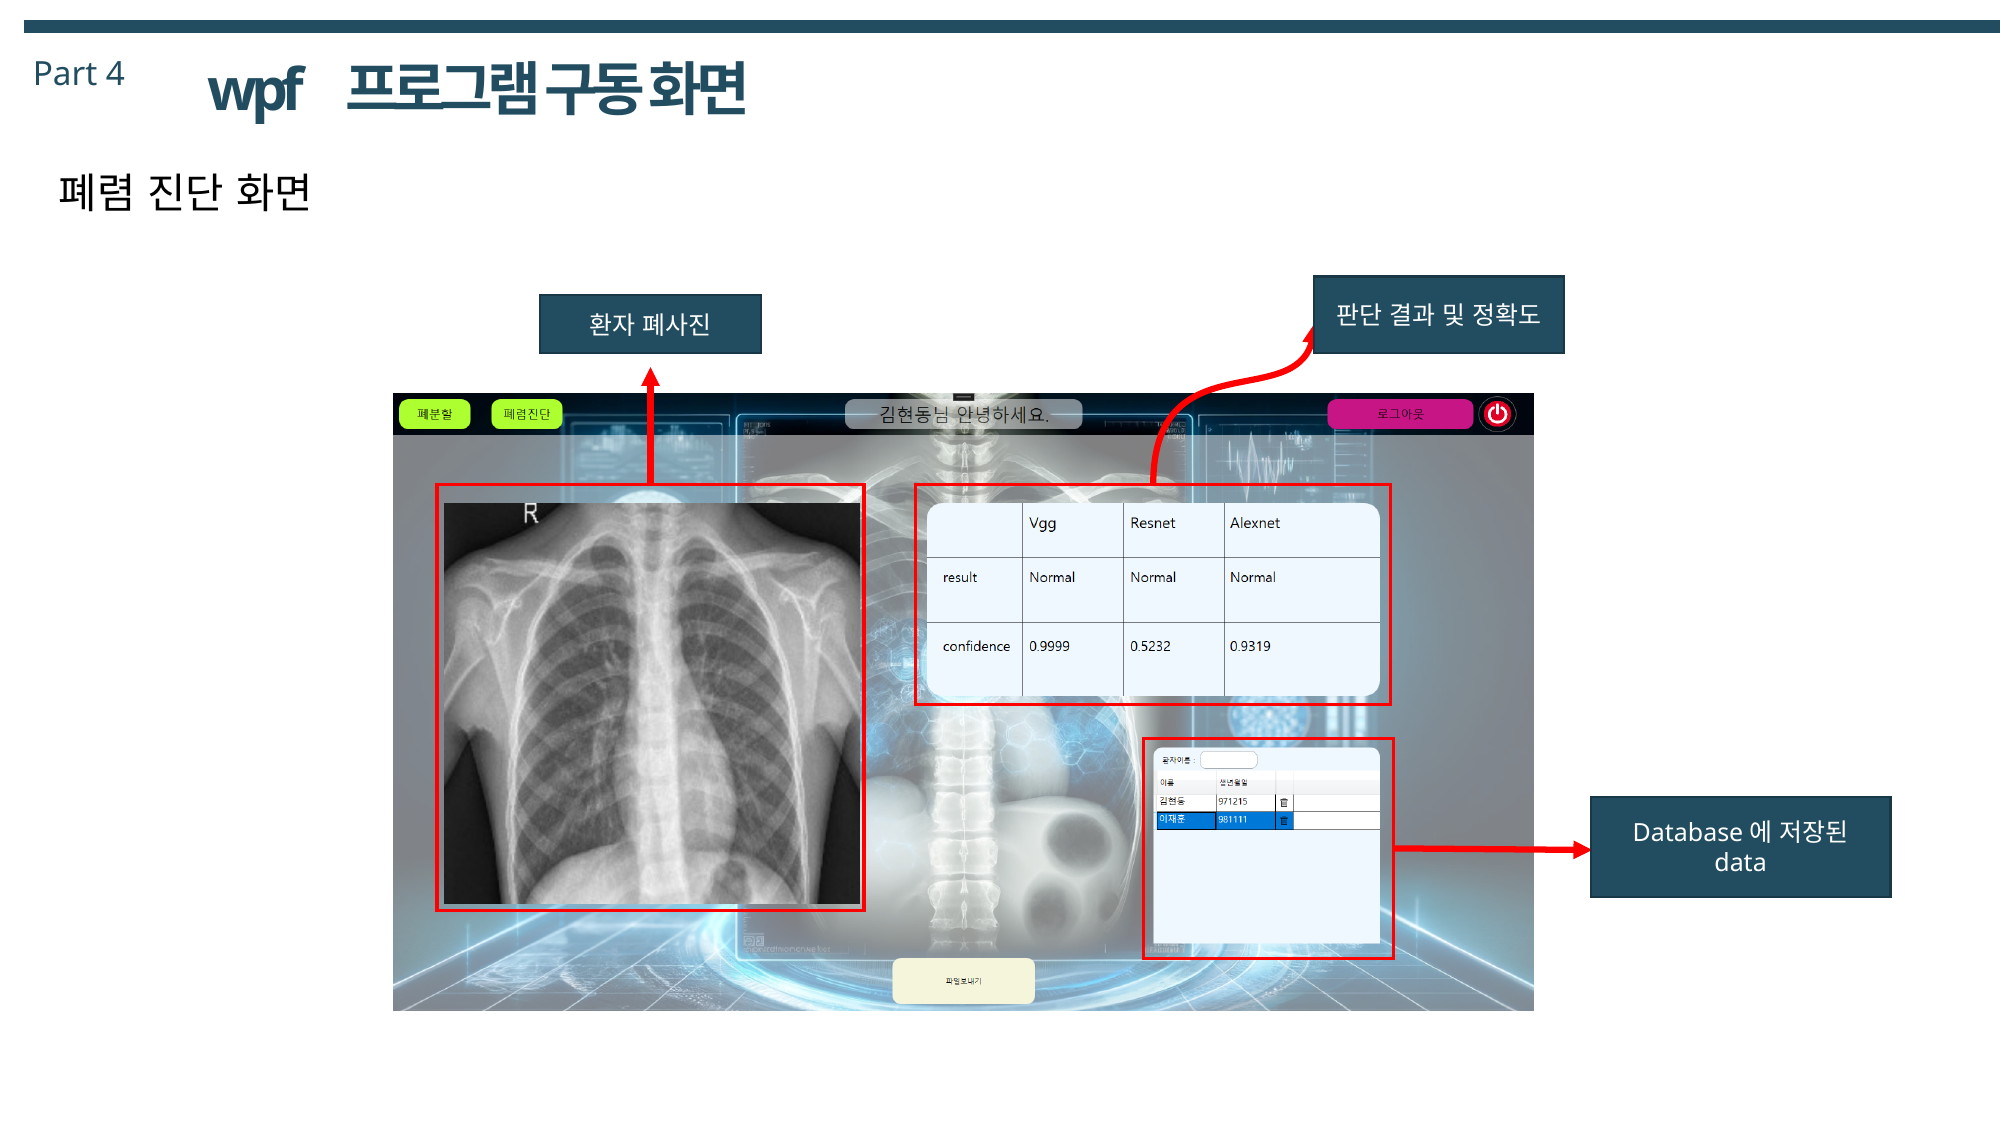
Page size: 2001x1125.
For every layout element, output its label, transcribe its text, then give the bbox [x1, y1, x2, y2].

text_box Database에 저장된 data [1590, 796, 1892, 898]
text_box 판단 결과 및 정확도 [1313, 275, 1565, 354]
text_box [1153, 323, 1314, 485]
text_box wpf 프로그램 구동 화면 [193, 44, 765, 130]
text_box Part 4 [18, 44, 140, 100]
text_box 환자 폐사진 [539, 294, 762, 354]
picture [393, 392, 1534, 1011]
text_box 폐렴 진단 화면 [23, 148, 349, 236]
